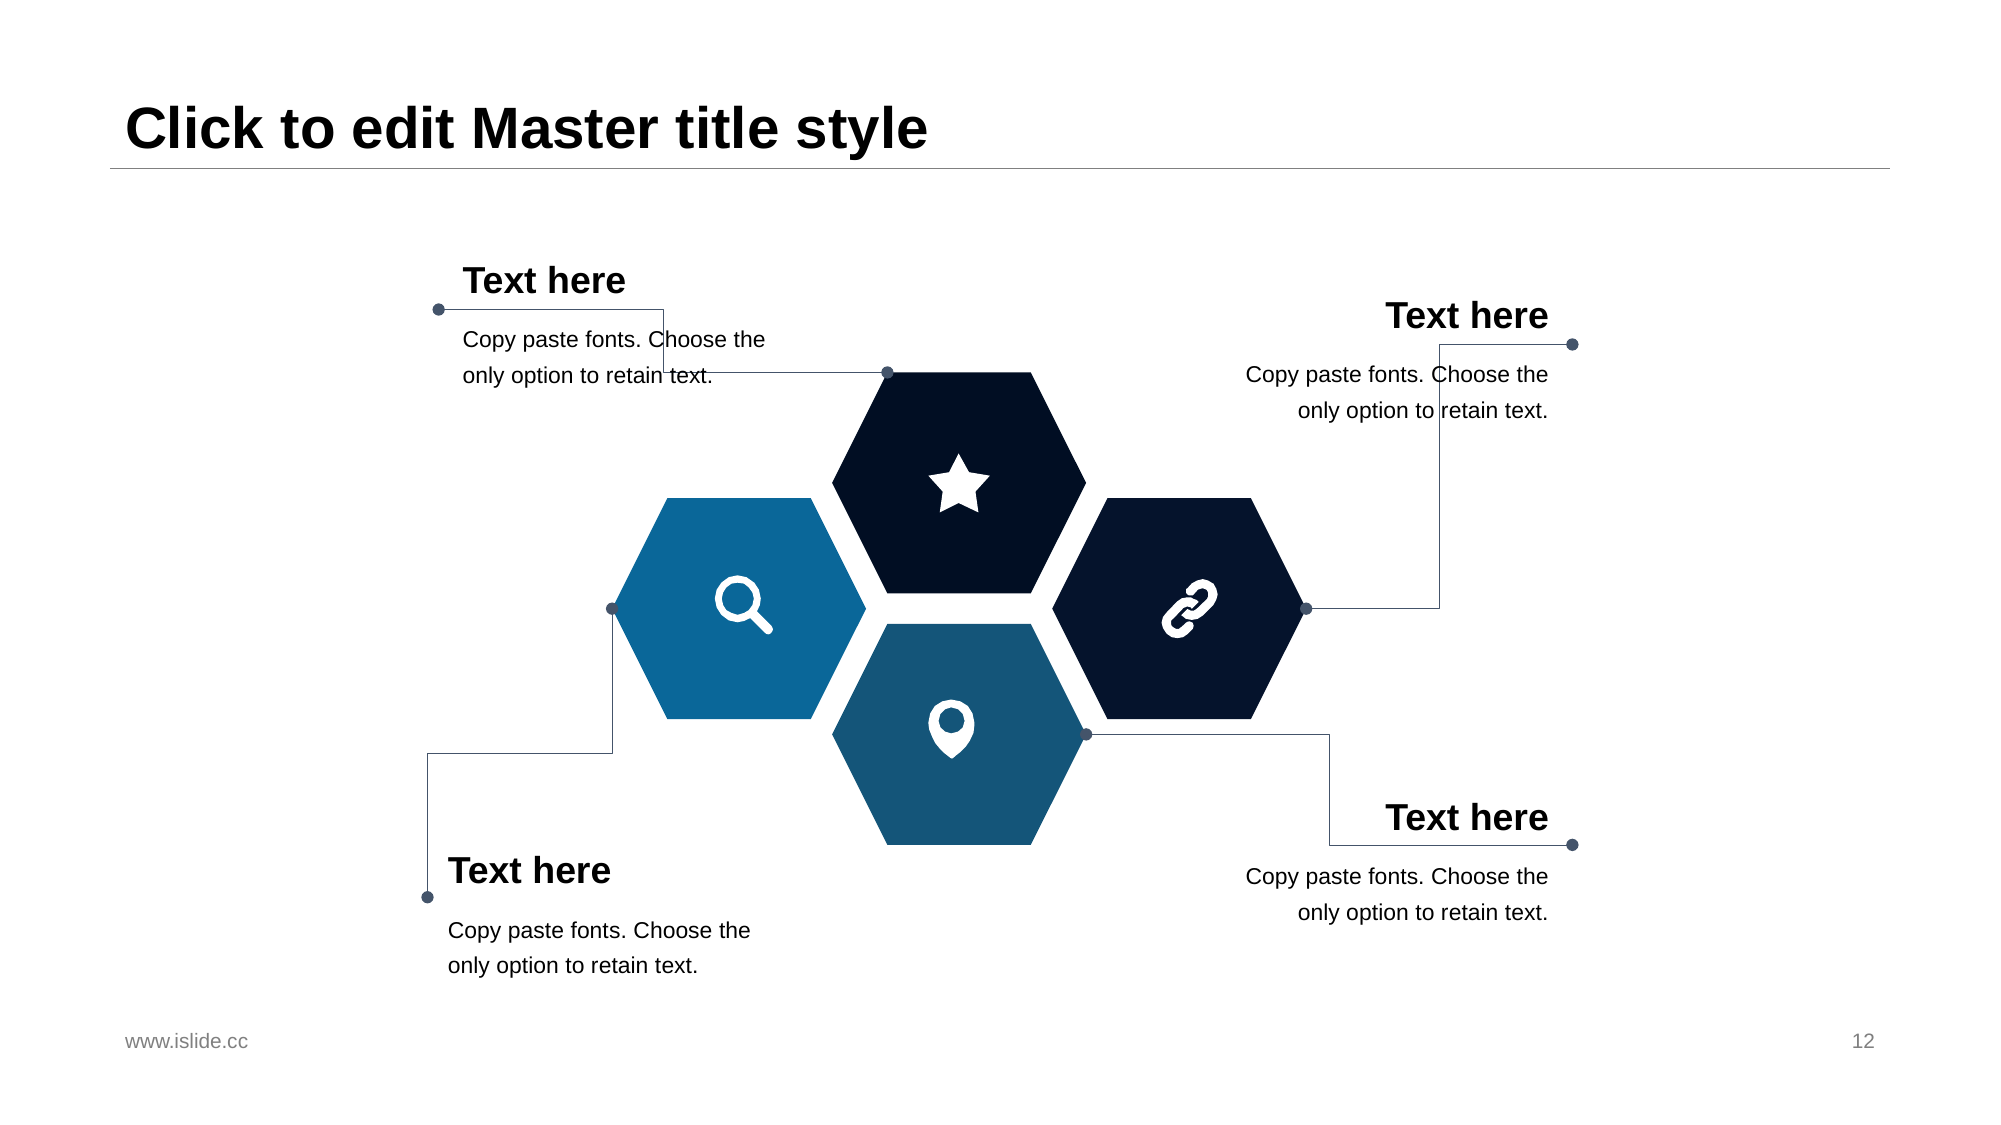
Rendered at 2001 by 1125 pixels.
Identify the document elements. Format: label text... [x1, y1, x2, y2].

footer www.islide.cc [109, 1023, 790, 1058]
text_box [427, 245, 1573, 991]
title Click to edit Master title style [109, 0, 1890, 169]
slide_number 12 [1412, 1023, 1890, 1058]
